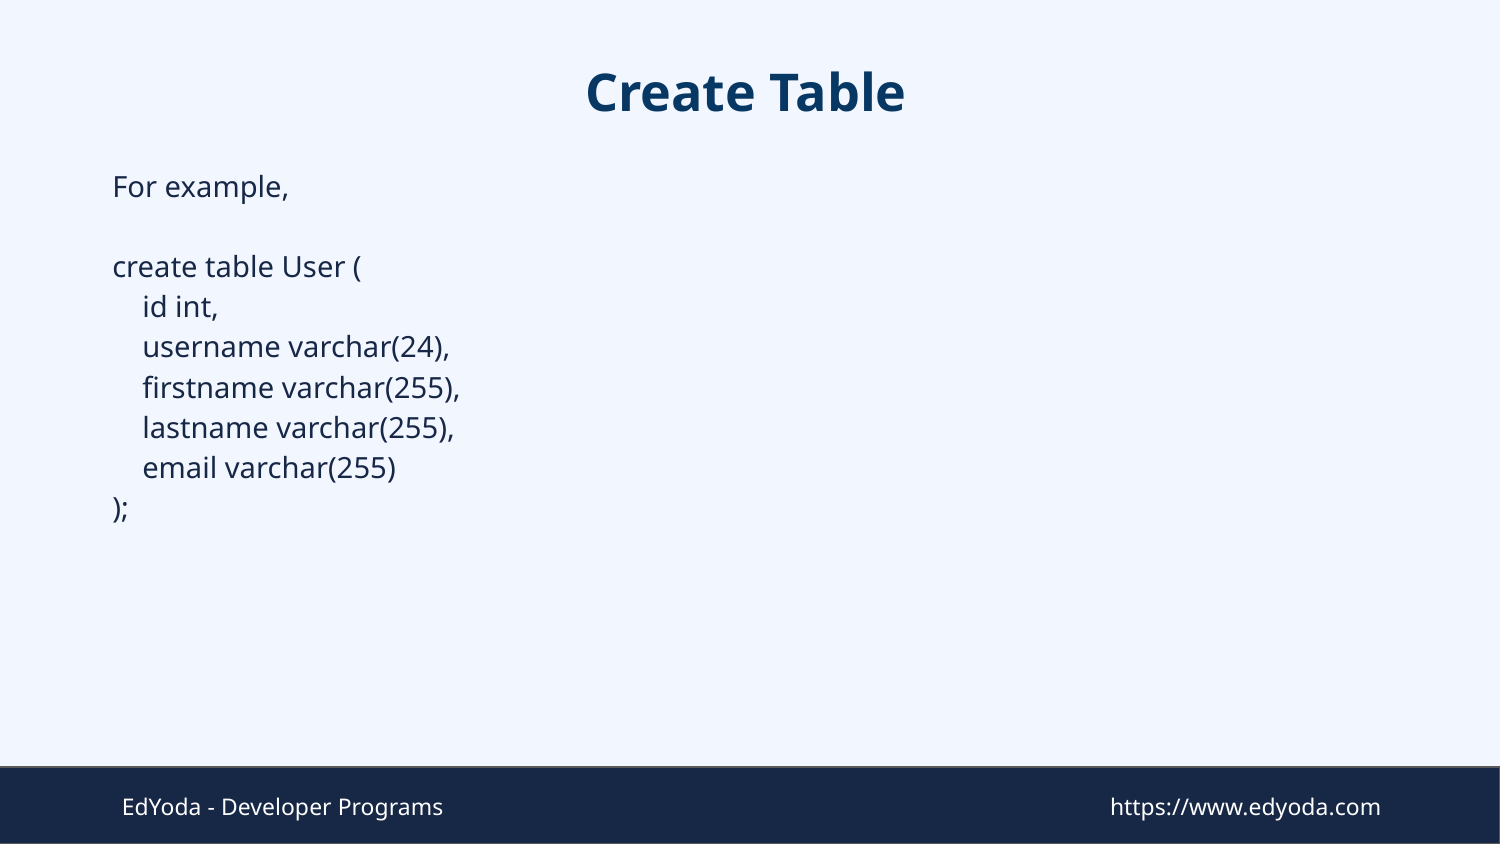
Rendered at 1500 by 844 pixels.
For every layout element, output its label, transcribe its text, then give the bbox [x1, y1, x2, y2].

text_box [106, 776, 1398, 834]
text_box For example, create table User ( id int, username varchar(24), firstname varchar(255), lastname varchar(255), email varchar(255) ); [97, 147, 1397, 711]
text_box [0, 767, 1500, 844]
title Create Table [29, 35, 1462, 148]
